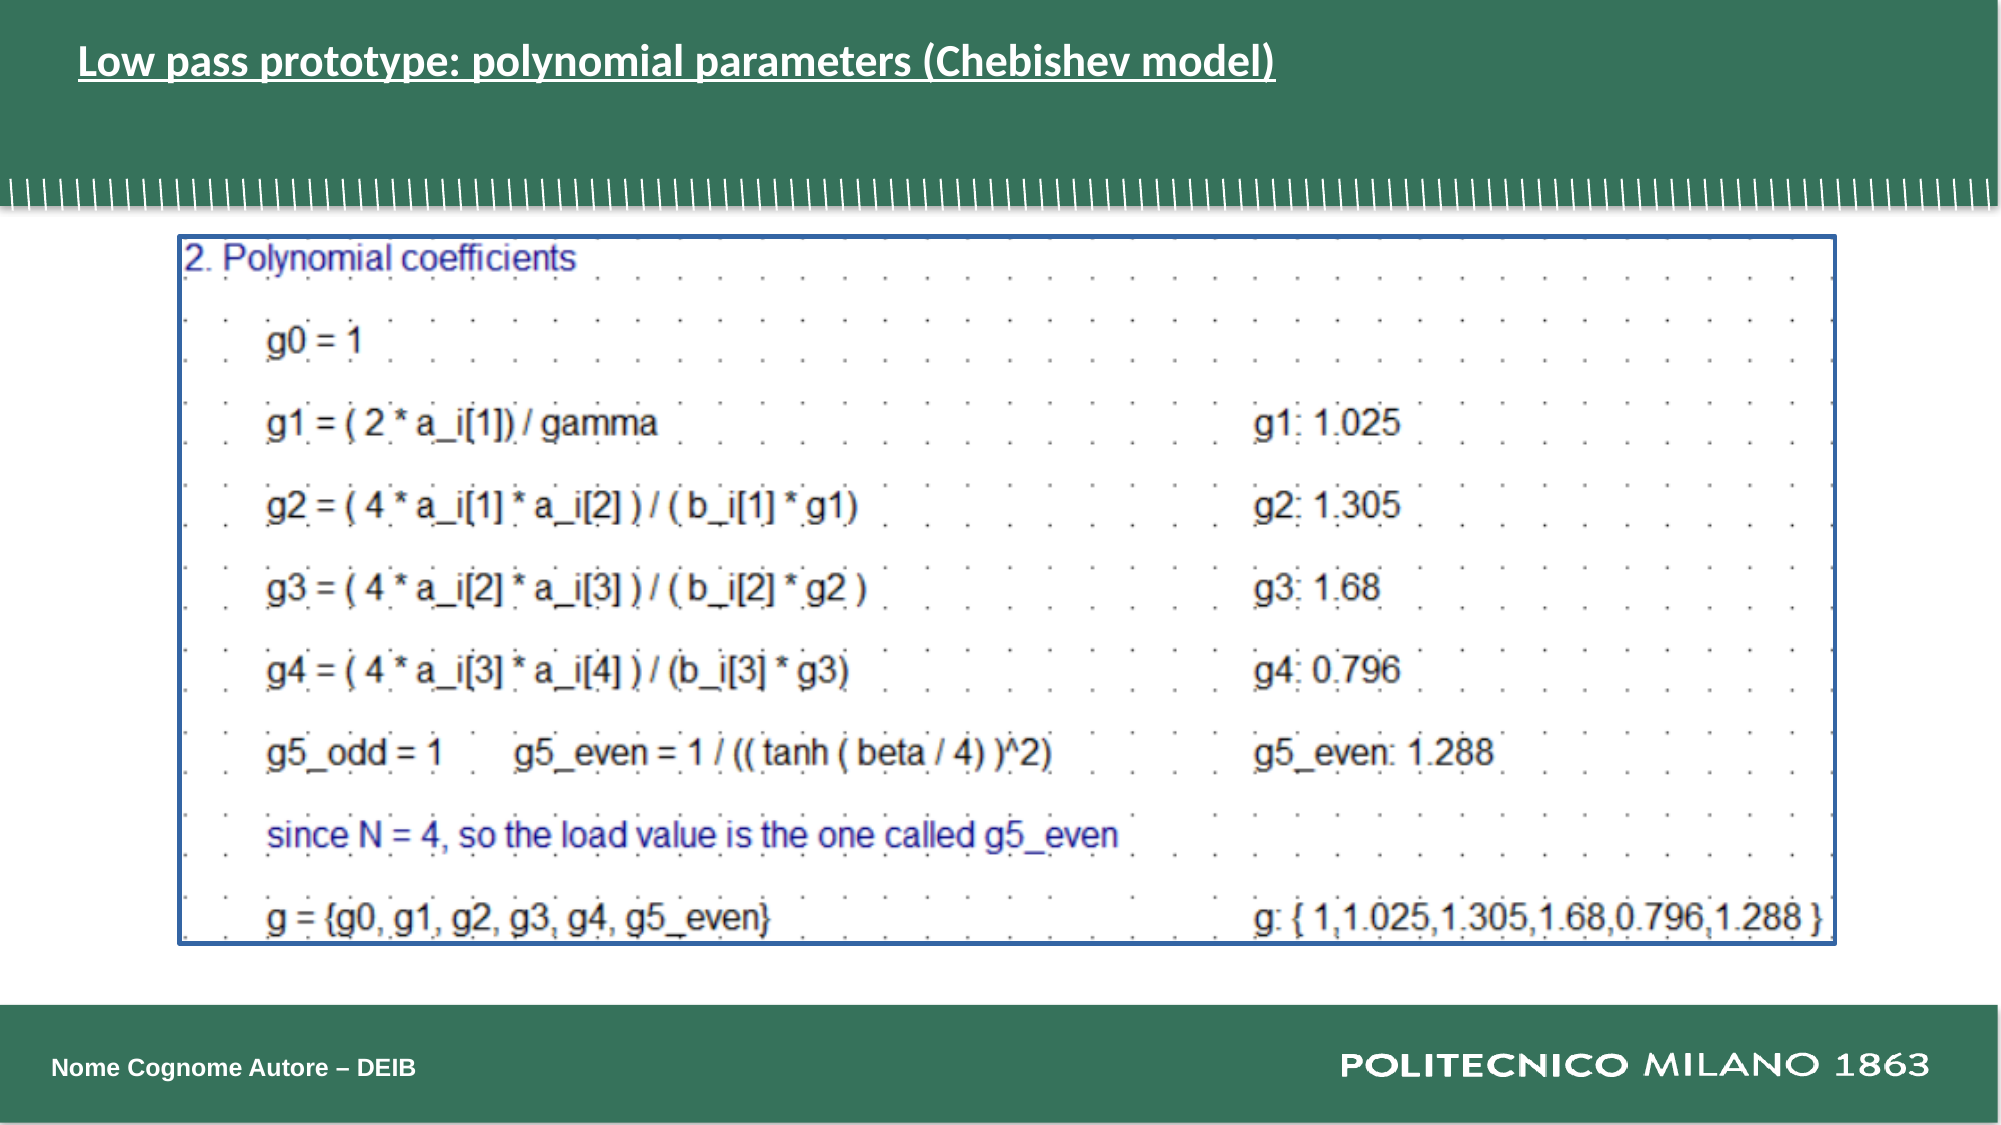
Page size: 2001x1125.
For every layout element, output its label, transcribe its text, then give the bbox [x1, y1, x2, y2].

picture [181, 238, 1833, 942]
picture [1333, 1041, 1939, 1087]
text_box Low pass prototype: polynomial parameters (Chebishev model) [63, 22, 1938, 159]
